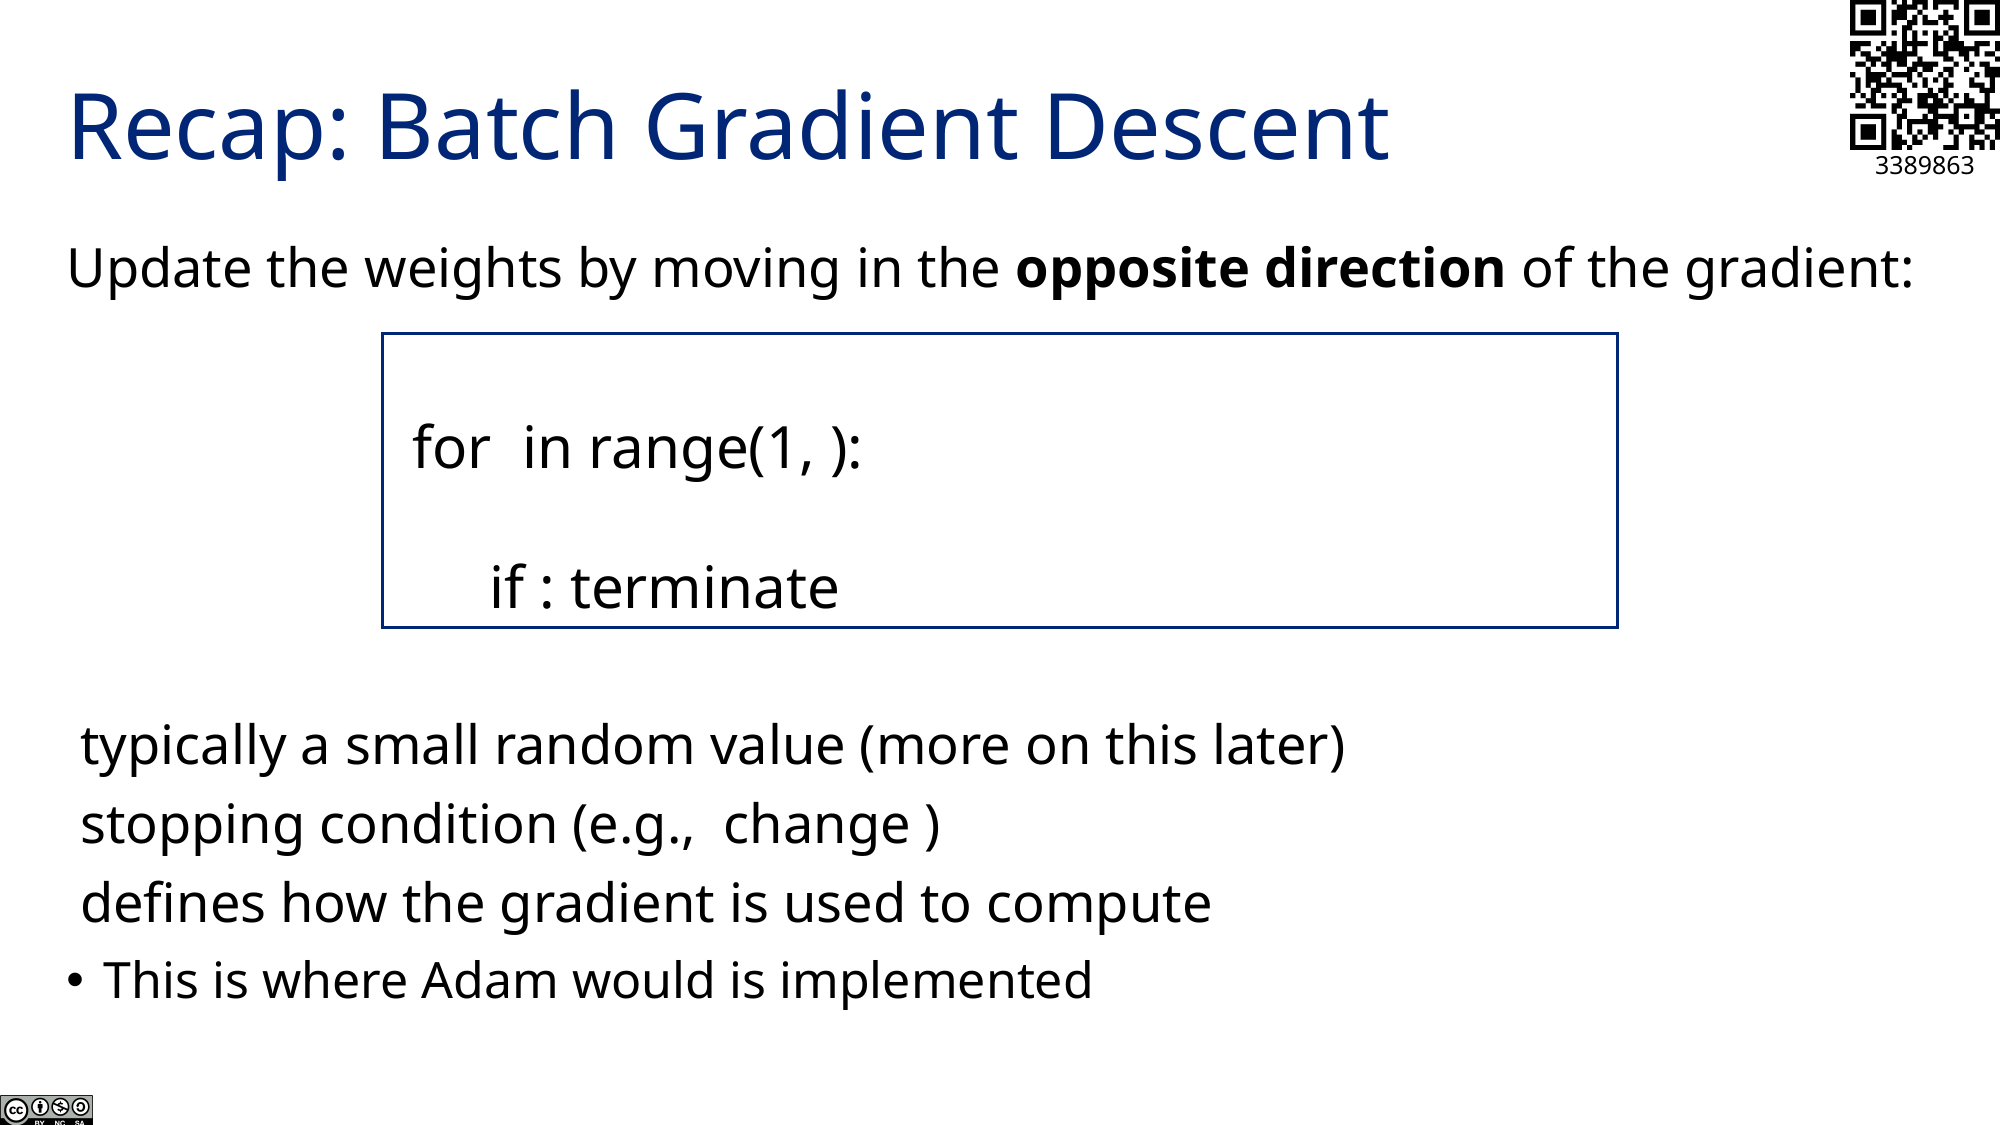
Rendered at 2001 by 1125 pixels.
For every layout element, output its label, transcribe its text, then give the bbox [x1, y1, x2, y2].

picture [0, 1095, 93, 1125]
title Recap: Batch Gradient Descent [51, 44, 1949, 216]
picture [1850, 0, 2000, 150]
